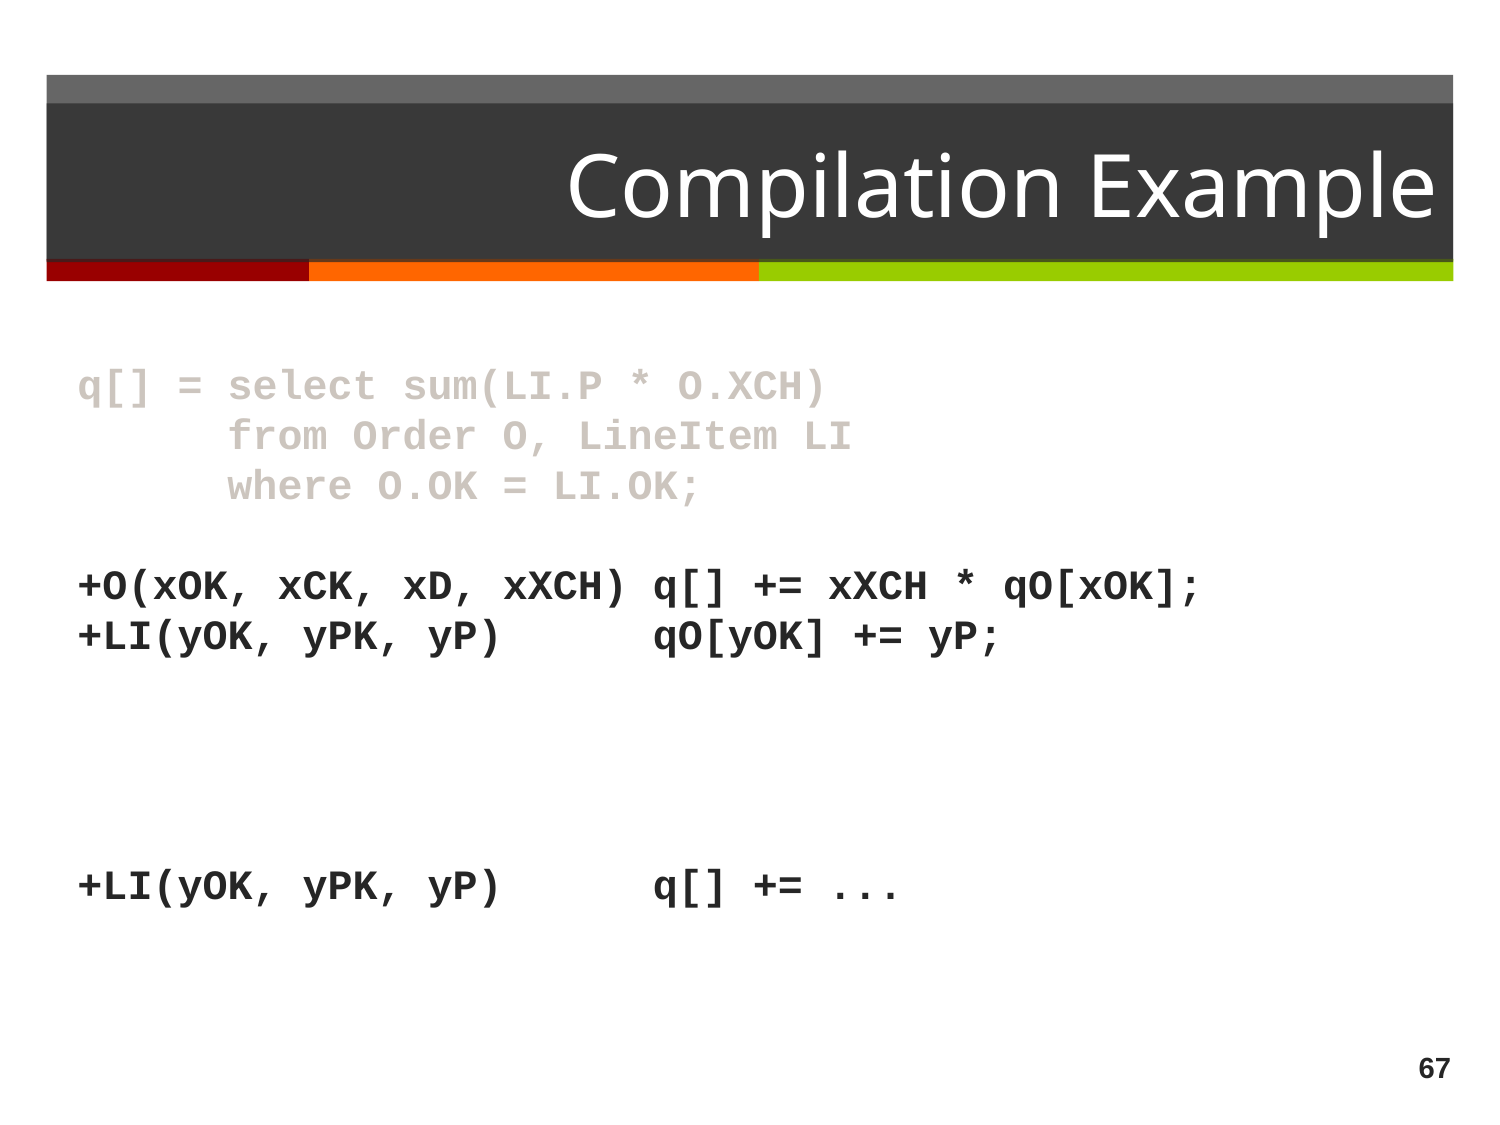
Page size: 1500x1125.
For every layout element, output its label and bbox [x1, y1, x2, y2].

list [62, 349, 1454, 1006]
title [46, 103, 1454, 263]
